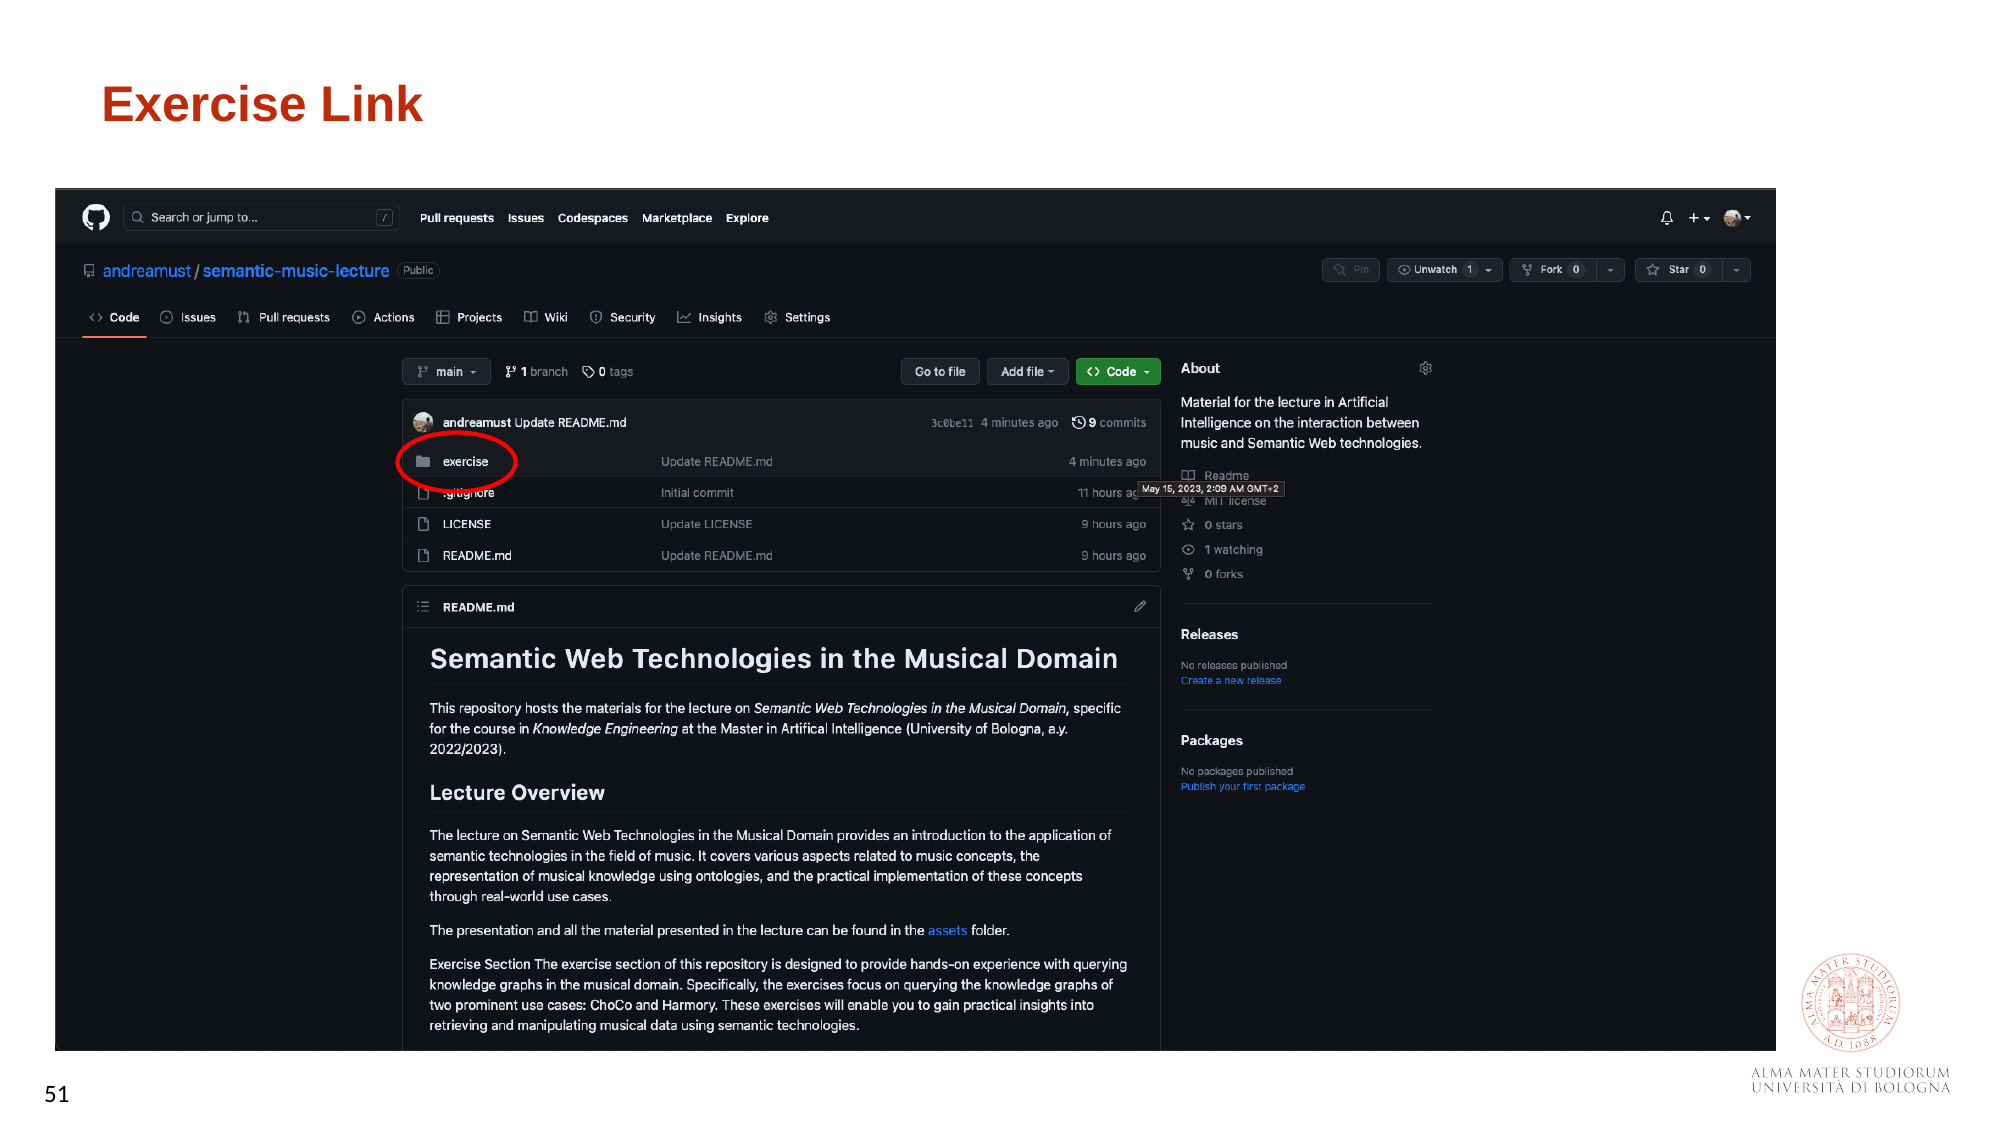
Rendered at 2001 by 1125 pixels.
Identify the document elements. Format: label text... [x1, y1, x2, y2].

picture [54, 187, 1981, 1118]
list Exercise Link [86, 78, 1930, 185]
